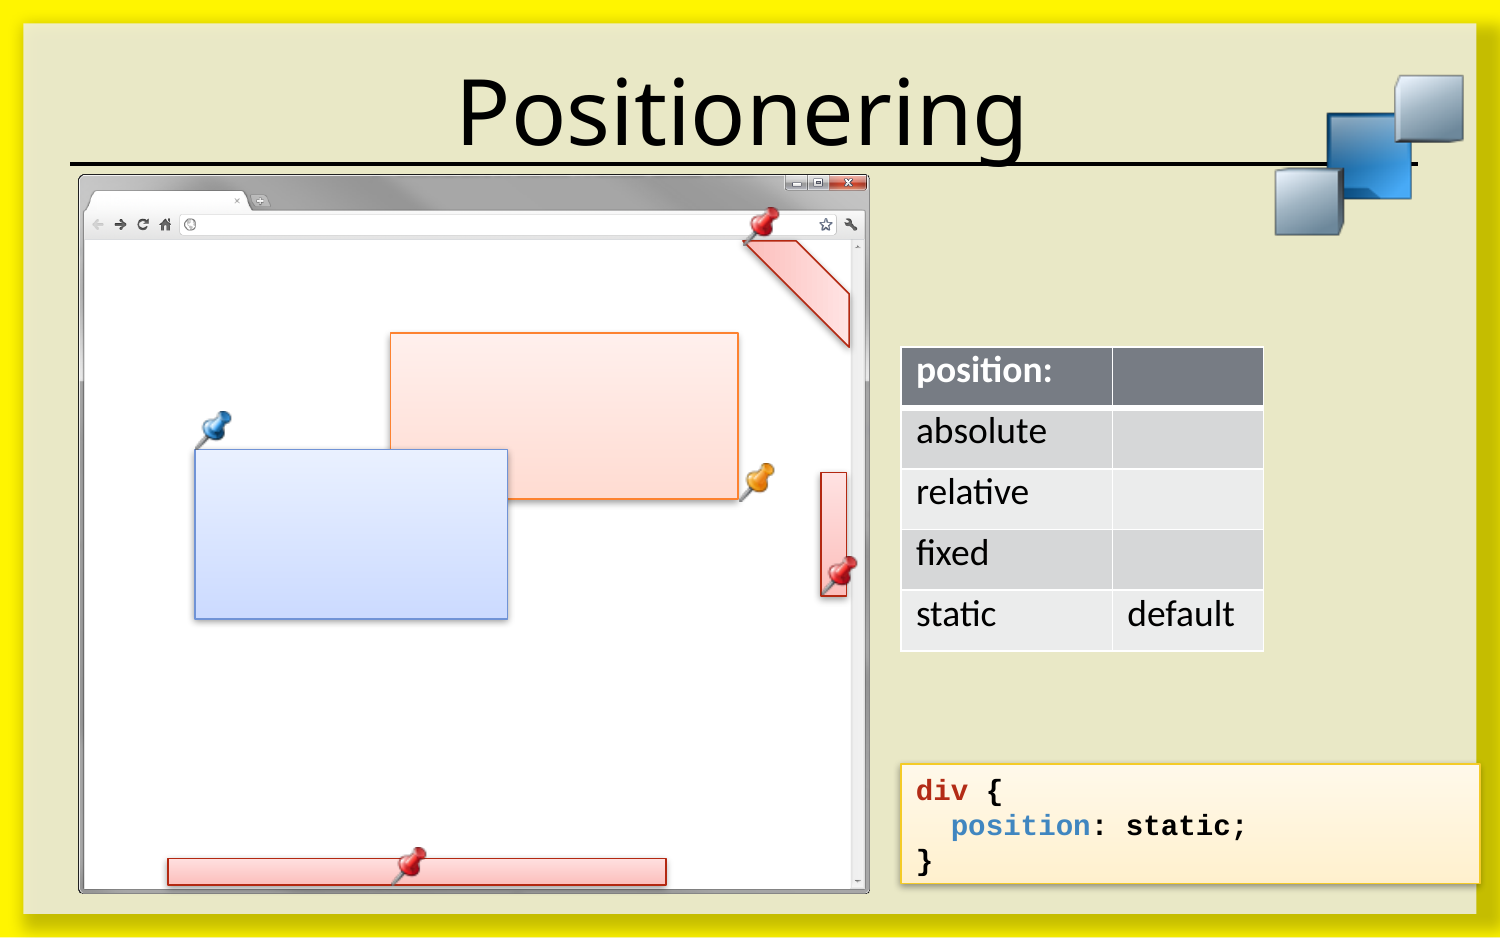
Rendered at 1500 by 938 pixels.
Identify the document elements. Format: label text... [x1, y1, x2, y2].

title Positionering [105, 46, 1381, 174]
table_cell default [1113, 591, 1263, 650]
table_cell [1113, 530, 1263, 589]
text_box div { position: static; } [900, 763, 1481, 884]
table_cell relative [902, 470, 1112, 529]
picture [77, 174, 870, 894]
table_cell absolute [902, 411, 1112, 468]
table_cell [1113, 411, 1263, 468]
table_cell static [902, 591, 1112, 650]
table_cell fixed [902, 530, 1112, 589]
table_cell [1113, 470, 1263, 529]
table_header position: [902, 348, 1112, 405]
table_header [1113, 348, 1263, 405]
picture [1269, 55, 1470, 256]
